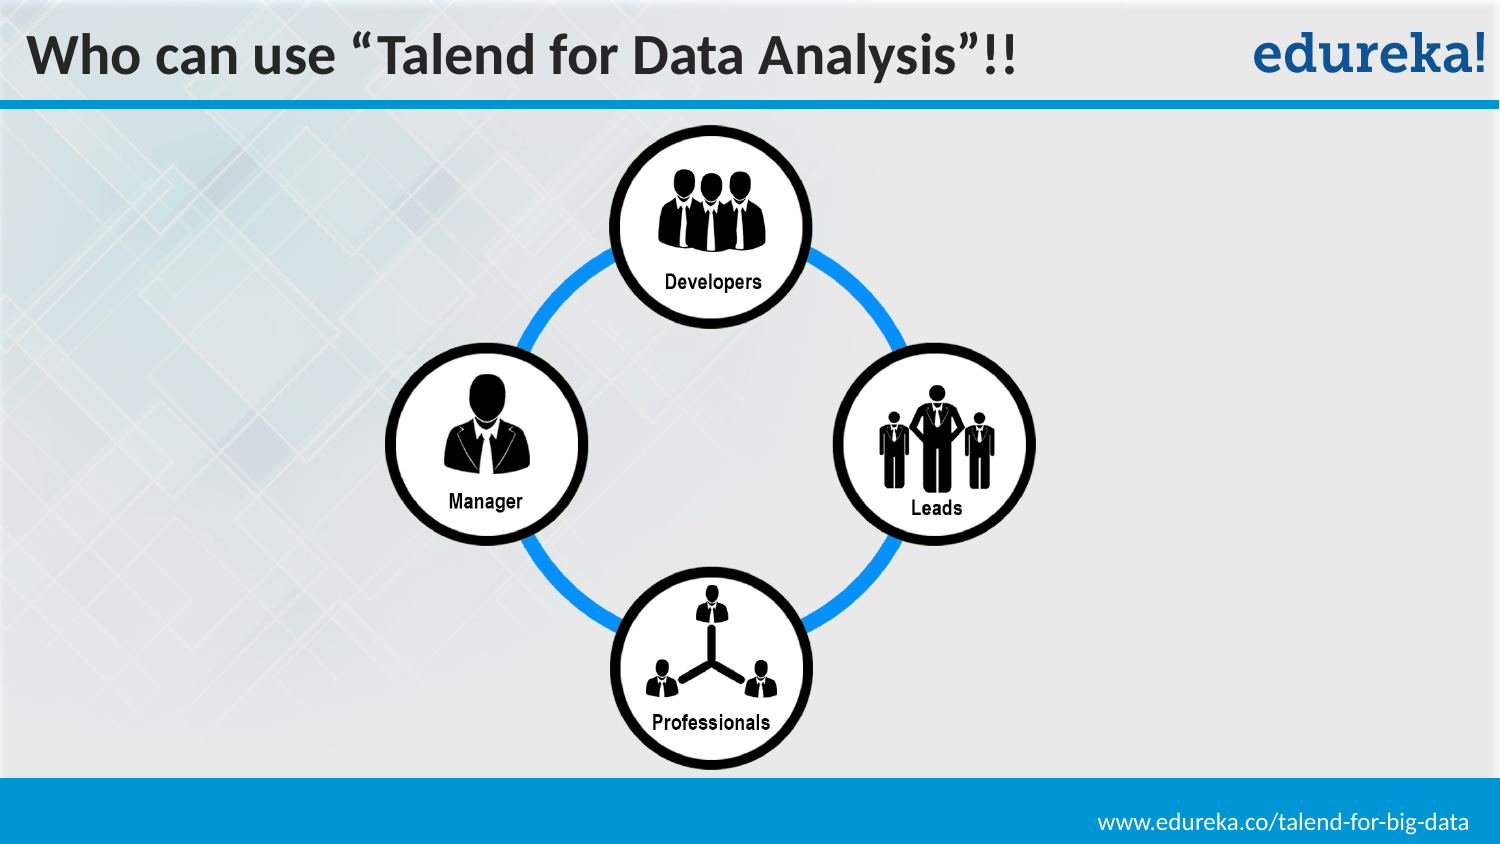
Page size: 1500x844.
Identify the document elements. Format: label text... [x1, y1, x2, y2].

picture [1254, 32, 1484, 73]
list Who can use “Talend for Data Analysis”!! [26, 15, 1215, 89]
picture [319, 110, 1105, 777]
